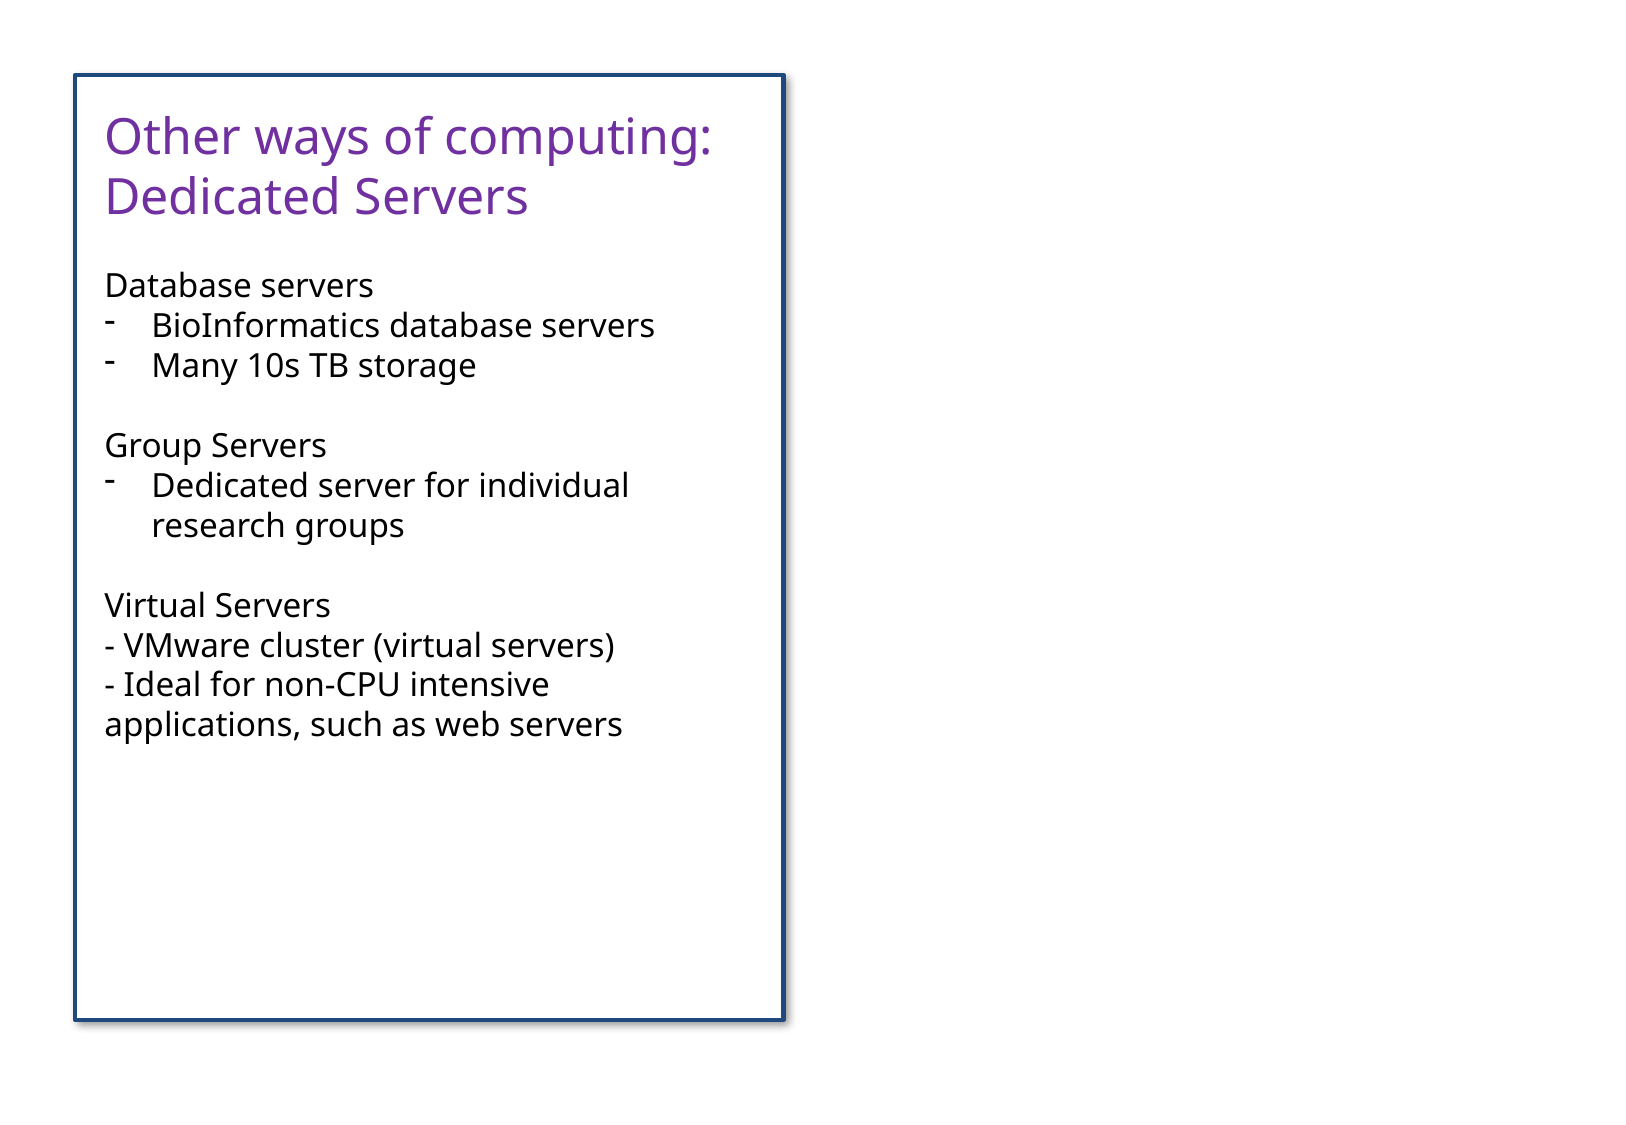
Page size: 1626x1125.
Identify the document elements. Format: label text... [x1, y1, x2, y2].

text_box Other ways of computing: Dedicated Servers Database servers BioInformatics database servers Many 10s TB storage Group Servers Dedicated server for individual research groups Virtual Servers - VMware cluster (virtual servers) - Ideal for non-CPU intensive applications, such as web servers [73, 73, 786, 1022]
